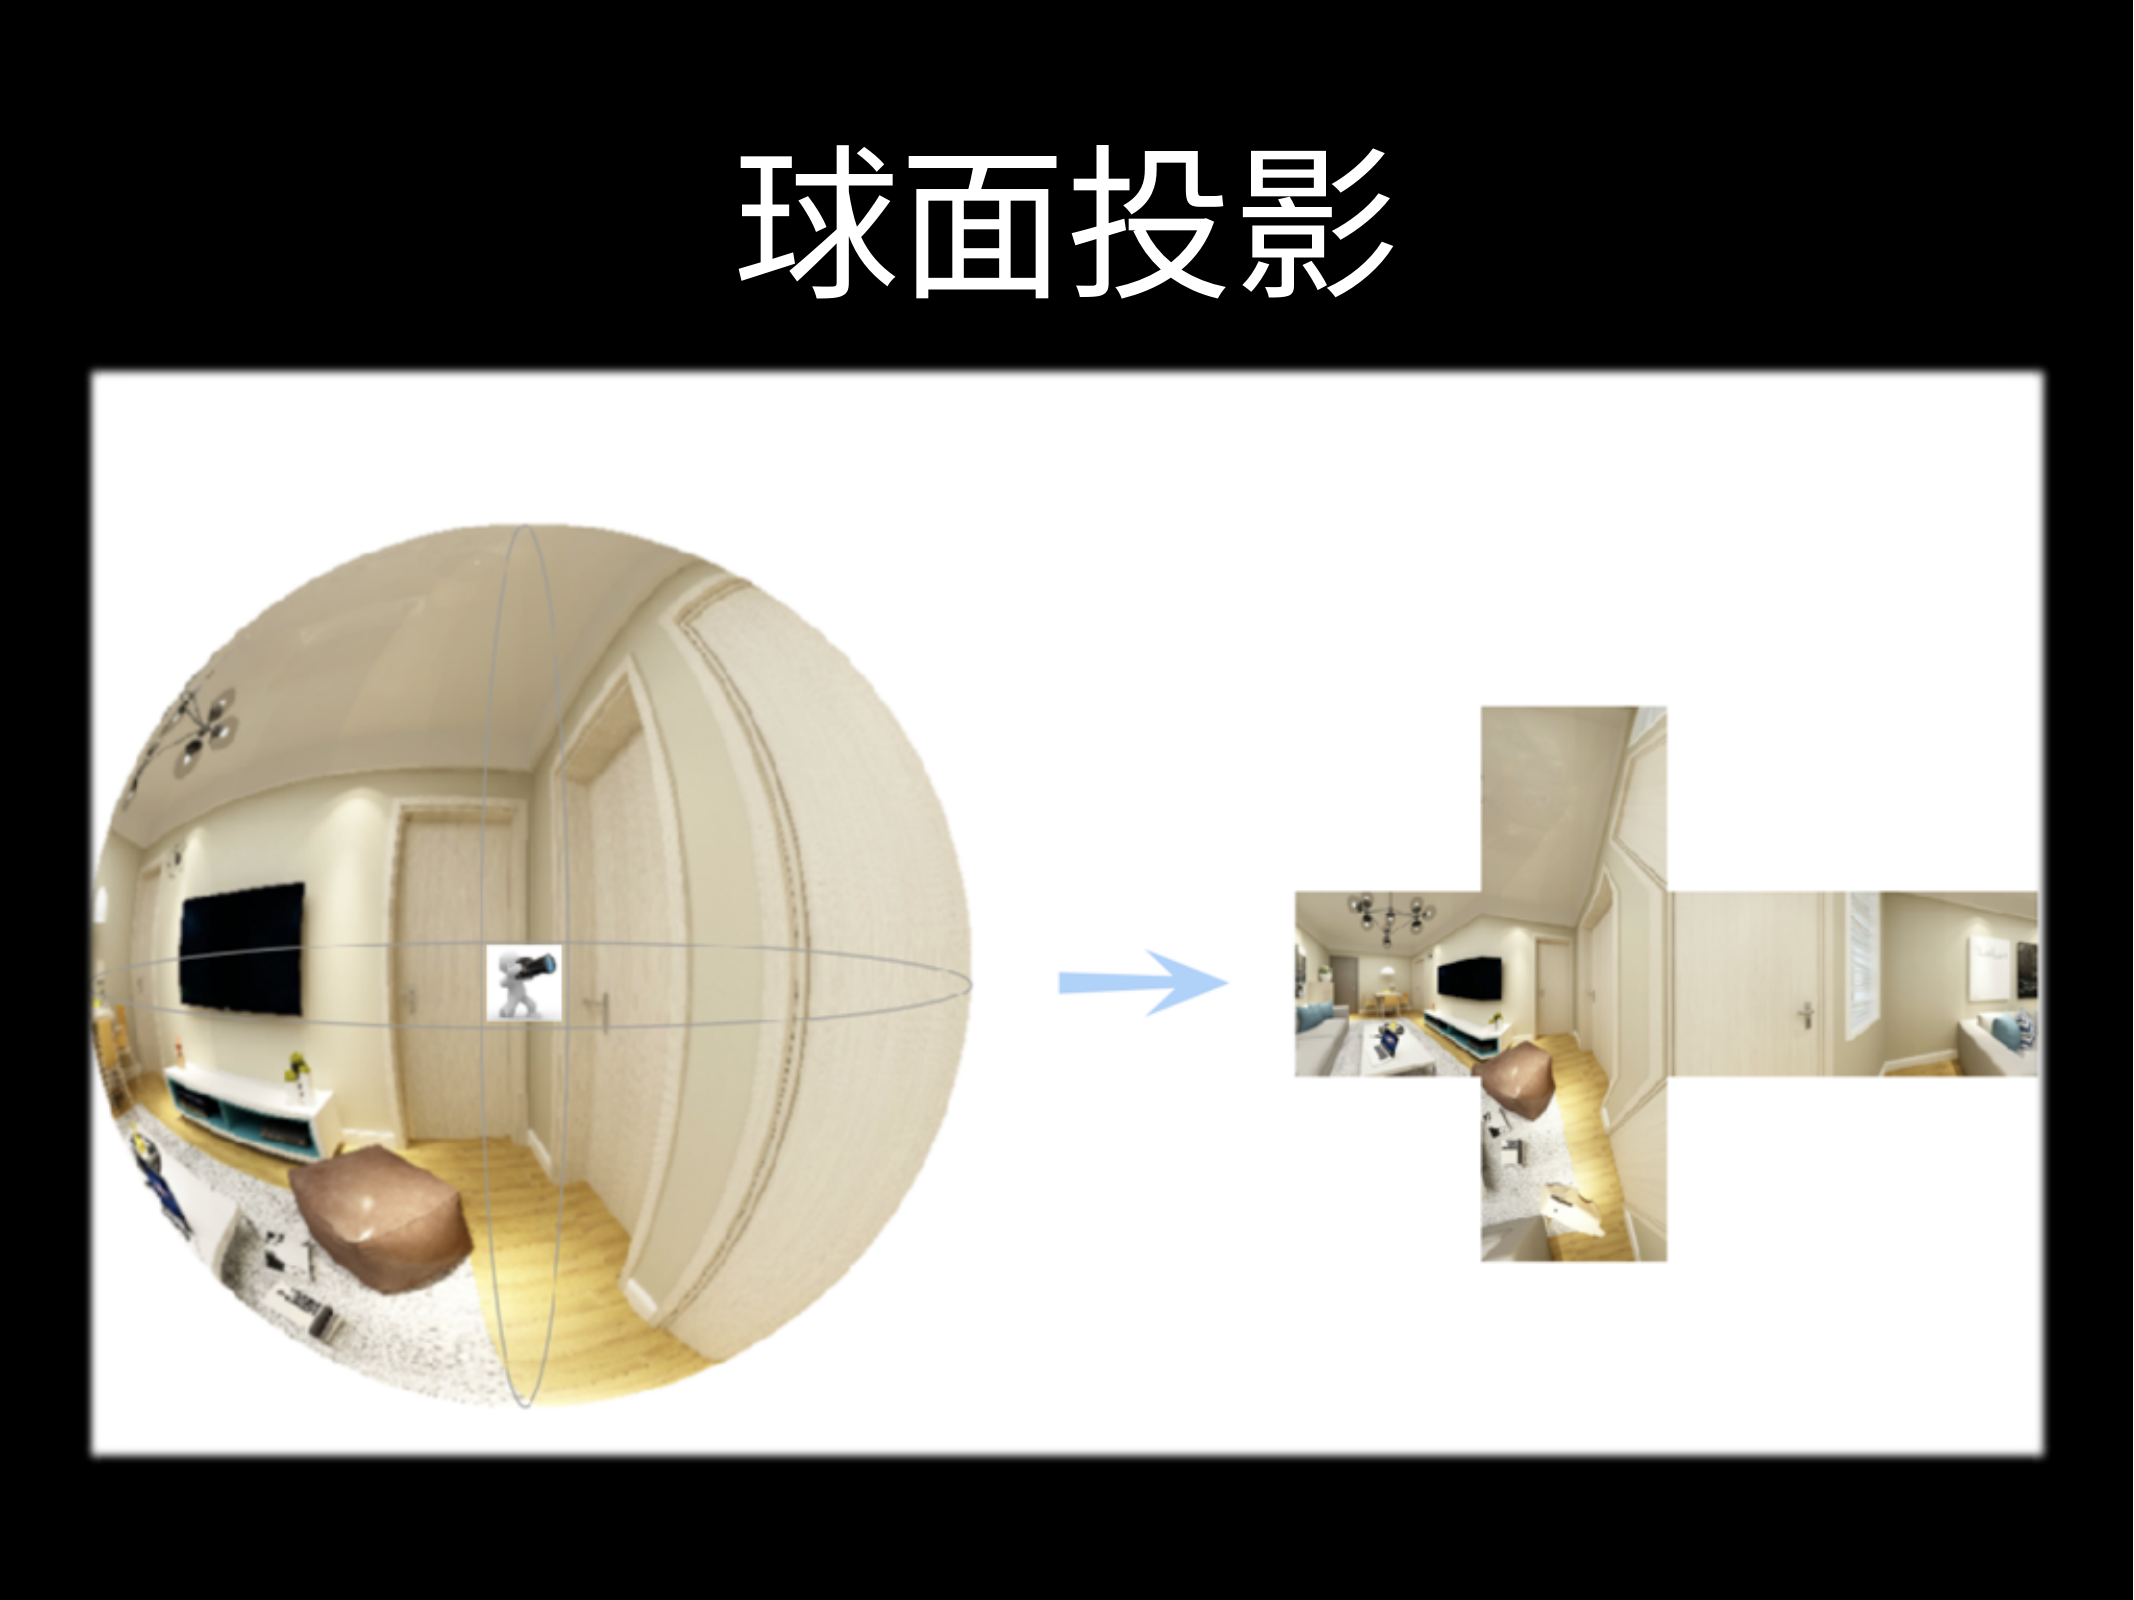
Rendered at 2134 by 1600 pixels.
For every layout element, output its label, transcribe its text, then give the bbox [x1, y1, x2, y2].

picture [83, 361, 2055, 1467]
title 球面投影 [155, 41, 1978, 361]
